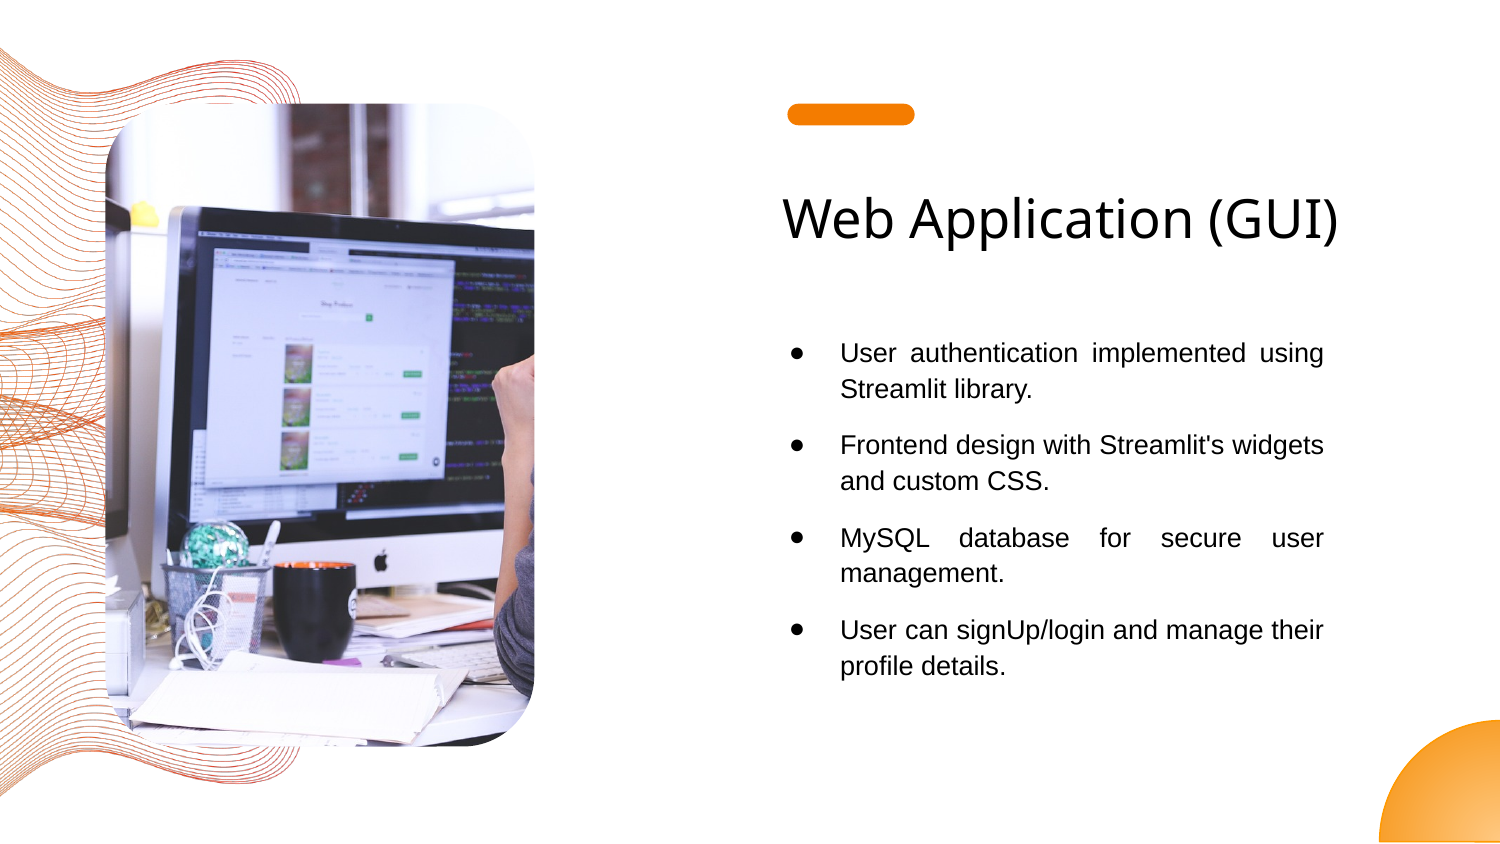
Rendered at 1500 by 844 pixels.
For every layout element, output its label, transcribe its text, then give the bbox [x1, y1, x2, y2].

picture [0, 0, 535, 844]
subtitle User authentication implemented using Streamlit library. Frontend design with Streamlit's widgets and custom CSS. MySQL database for secure user management. User can signUp/login and manage their profile details. [750, 317, 1339, 767]
title Web Application (GUI) [767, 163, 1357, 271]
